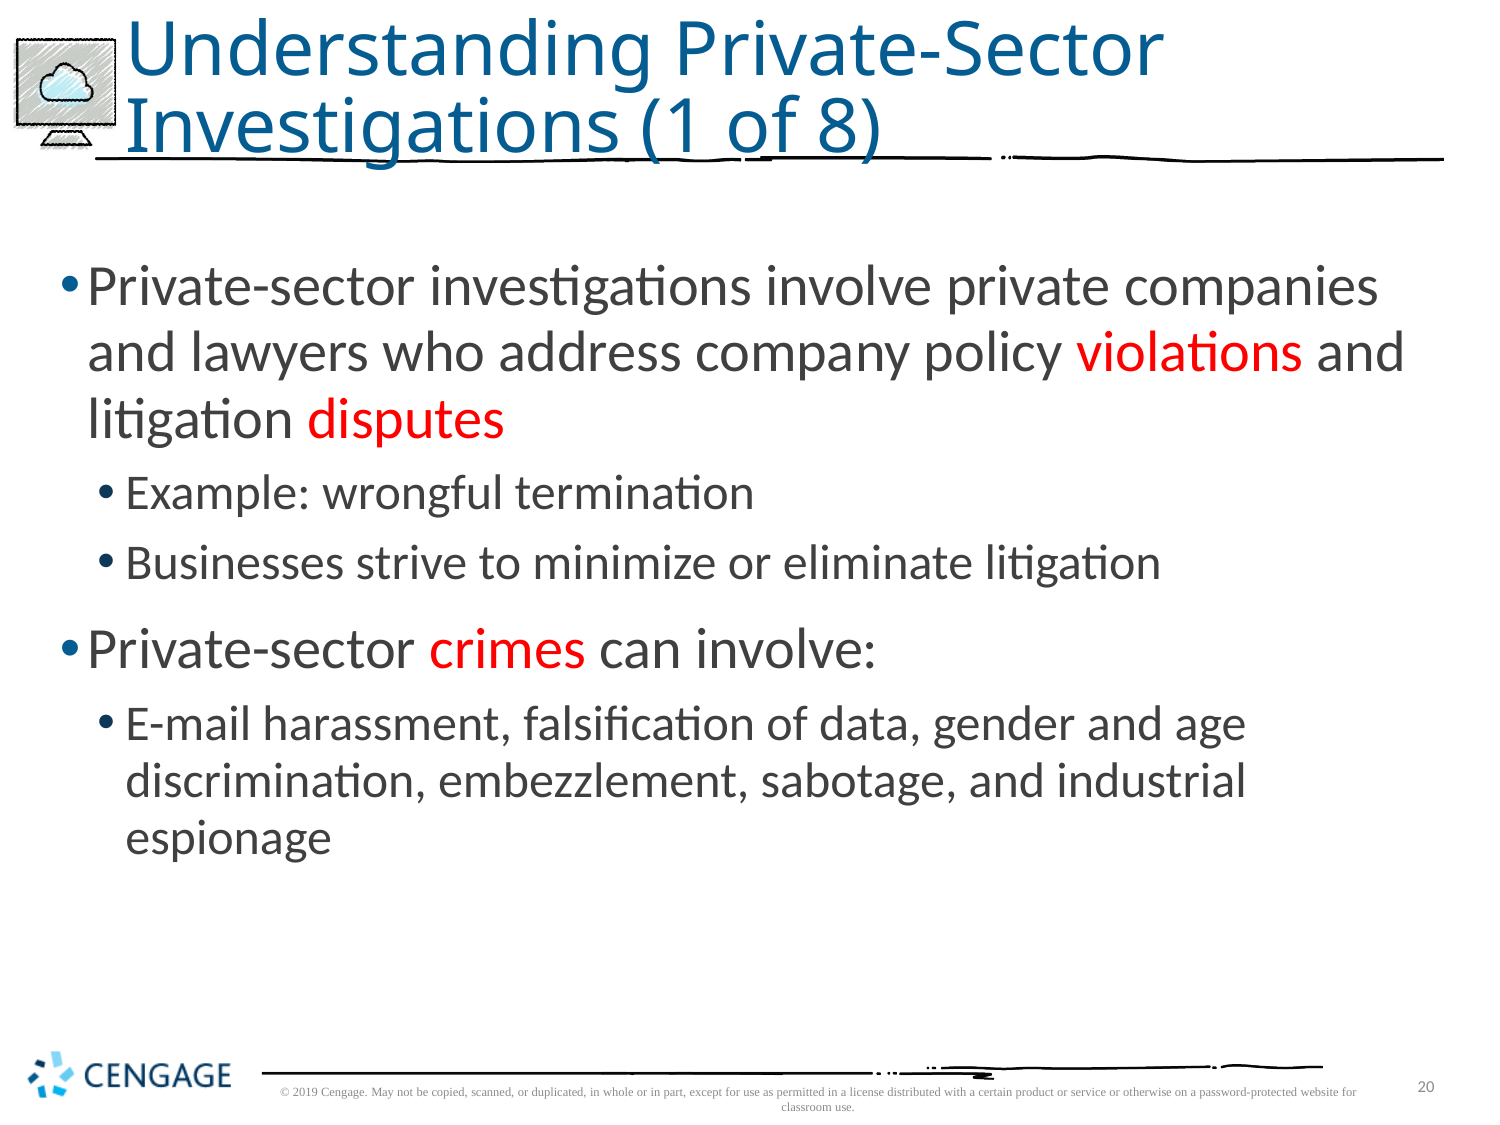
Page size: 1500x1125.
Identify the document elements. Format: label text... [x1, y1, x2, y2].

picture [12, 36, 117, 151]
title Understanding Private-Sector Investigations (1 of 8) [125, 13, 1442, 169]
picture [7, 1037, 244, 1111]
list Private-sector investigations involve private companies and lawyers who address company policy violations and litigation disputes Example: wrongful termination Businesses strive to minimize or eliminate litigation Private-sector crimes can involve: E-mail harassment, falsification of data, gender and age discrimination, embezzlement, sabotage, and industrial espionage [59, 252, 1441, 873]
footer © 2019 Cengage. May not be copied, scanned, or duplicated, in whole or in part, except for use as permitted in a license distributed with a certain product or service or otherwise on a password-protected website for classroom use. [261, 1079, 1375, 1120]
picture [95, 155, 125, 163]
picture [261, 1064, 1323, 1079]
